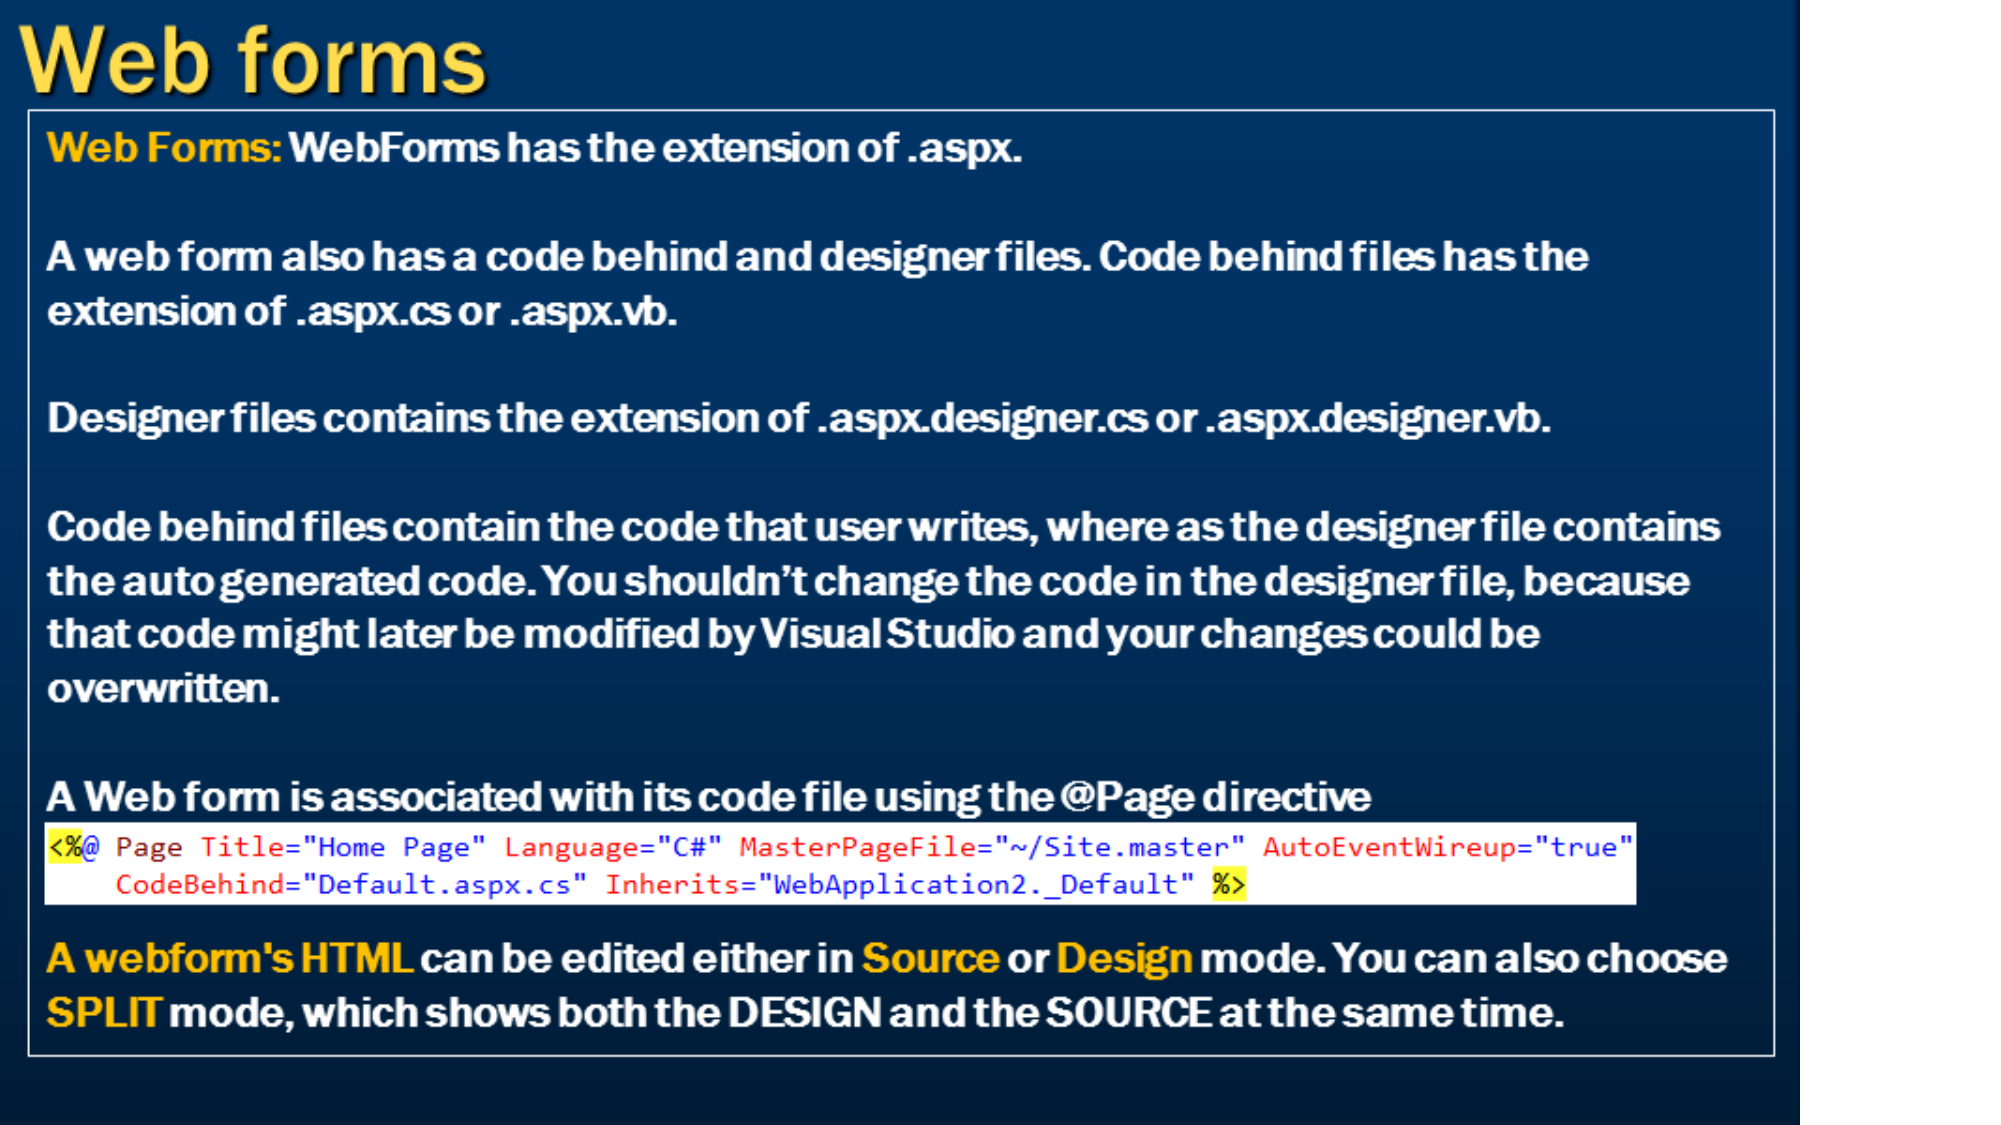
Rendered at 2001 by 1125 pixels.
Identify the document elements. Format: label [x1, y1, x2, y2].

list [0, 0, 1800, 1125]
